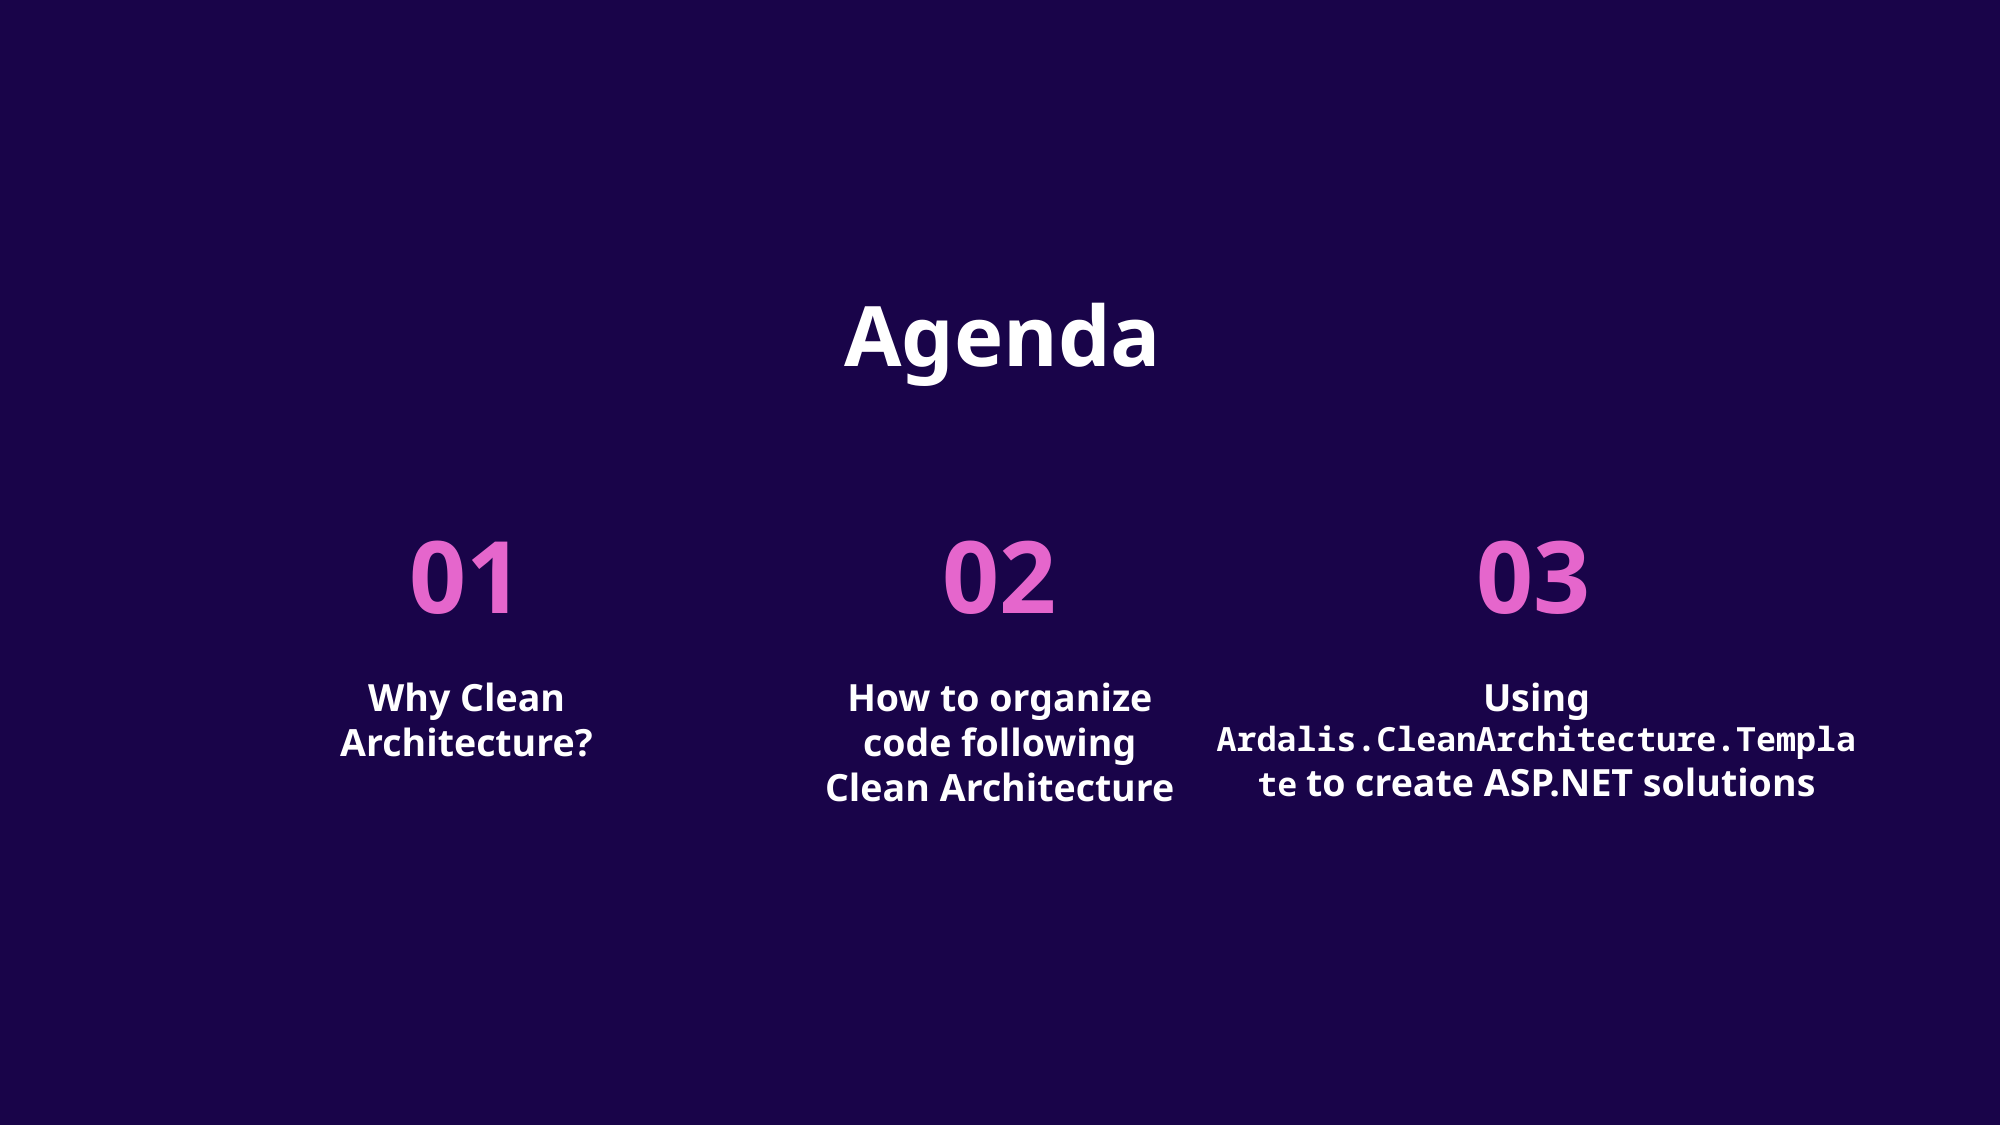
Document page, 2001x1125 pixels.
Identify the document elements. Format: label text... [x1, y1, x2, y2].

title Agenda [96, 282, 1910, 384]
list 02 [859, 513, 1141, 636]
list 03 [1392, 513, 1675, 636]
list 01 [325, 513, 608, 636]
list How to organize code following Clean Architecture [810, 673, 1190, 810]
list Why Clean Architecture? [277, 673, 657, 765]
list Using Ardalis.CleanArchitecture.Template to create ASP.NET solutions [1211, 673, 1862, 805]
